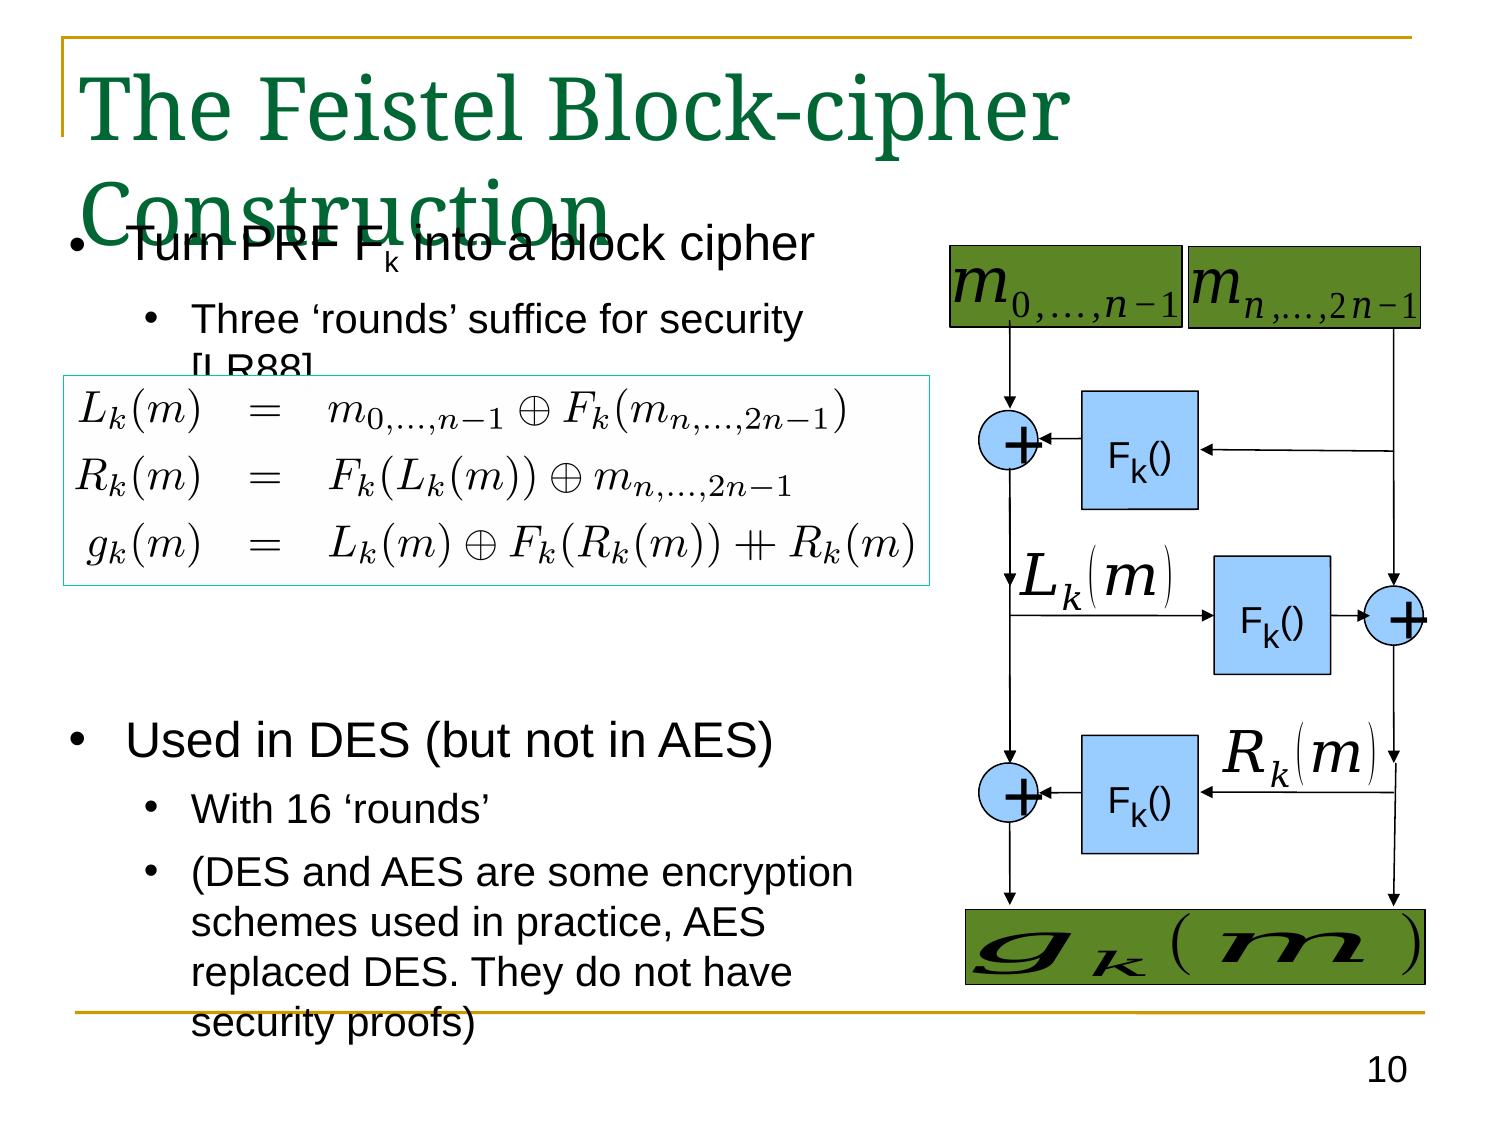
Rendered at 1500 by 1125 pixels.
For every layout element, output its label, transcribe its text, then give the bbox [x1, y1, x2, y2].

text_box [1003, 822, 1016, 906]
text_box [1038, 432, 1081, 445]
list Turn PRF Fk into a block cipher Three ‘rounds’ suffice for security [LR88] Used in DES (but not in AES) With 16 ‘rounds’ (DES and AES are some encryption schemes used in practice, AES replaced DES. They do not have security proofs) [53, 202, 953, 1061]
text_box Fk() [1081, 391, 1199, 510]
text_box [1387, 452, 1401, 586]
text_box [1387, 644, 1401, 764]
text_box [1003, 320, 1017, 409]
text_box [1009, 609, 1215, 622]
text_box [1330, 609, 1370, 622]
text_box [1200, 785, 1395, 799]
text_box + [978, 410, 1038, 470]
text_box [1003, 674, 1017, 764]
text_box + [1364, 586, 1424, 646]
text_box Fk() [1214, 556, 1331, 675]
text_box [1003, 497, 1017, 587]
text_box [1038, 786, 1081, 799]
picture [63, 375, 931, 586]
text_box [1200, 443, 1395, 456]
text_box [1387, 762, 1400, 907]
text_box Fk() [1081, 735, 1199, 854]
title The Feistel Block-cipher Construction [63, 45, 1425, 272]
text_box 10 [1351, 1023, 1424, 1098]
text_box + [978, 762, 1038, 823]
